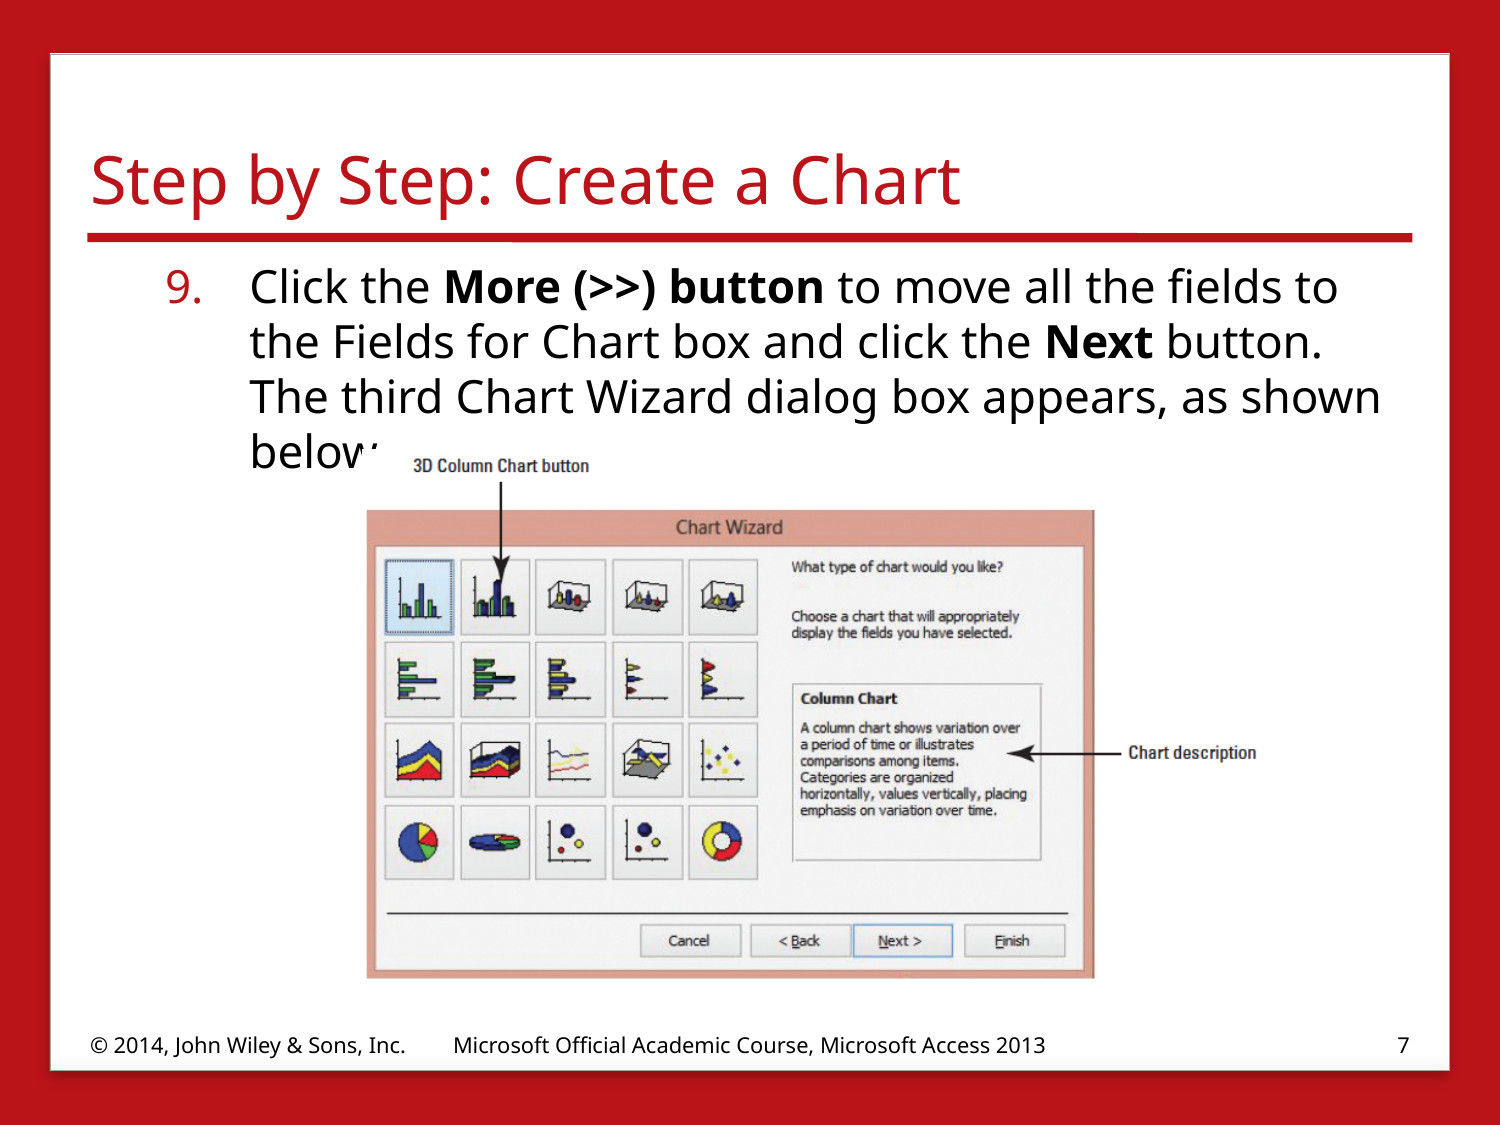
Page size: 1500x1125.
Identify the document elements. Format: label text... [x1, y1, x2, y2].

slide_number © 2014, John Wiley & Sons, Inc. [74, 1024, 426, 1103]
footer Microsoft Official Academic Course, Microsoft Access 2013 [431, 1024, 1069, 1103]
slide_number 7 [1074, 1024, 1426, 1103]
list Click the More (>>) button to move all the fields to the Fields for Chart box and click the Next button. The third Chart Wizard dialog box appears, as shown below. [75, 249, 1425, 1063]
picture [362, 449, 1270, 987]
title Step by Step: Create a Chart [74, 74, 1426, 226]
